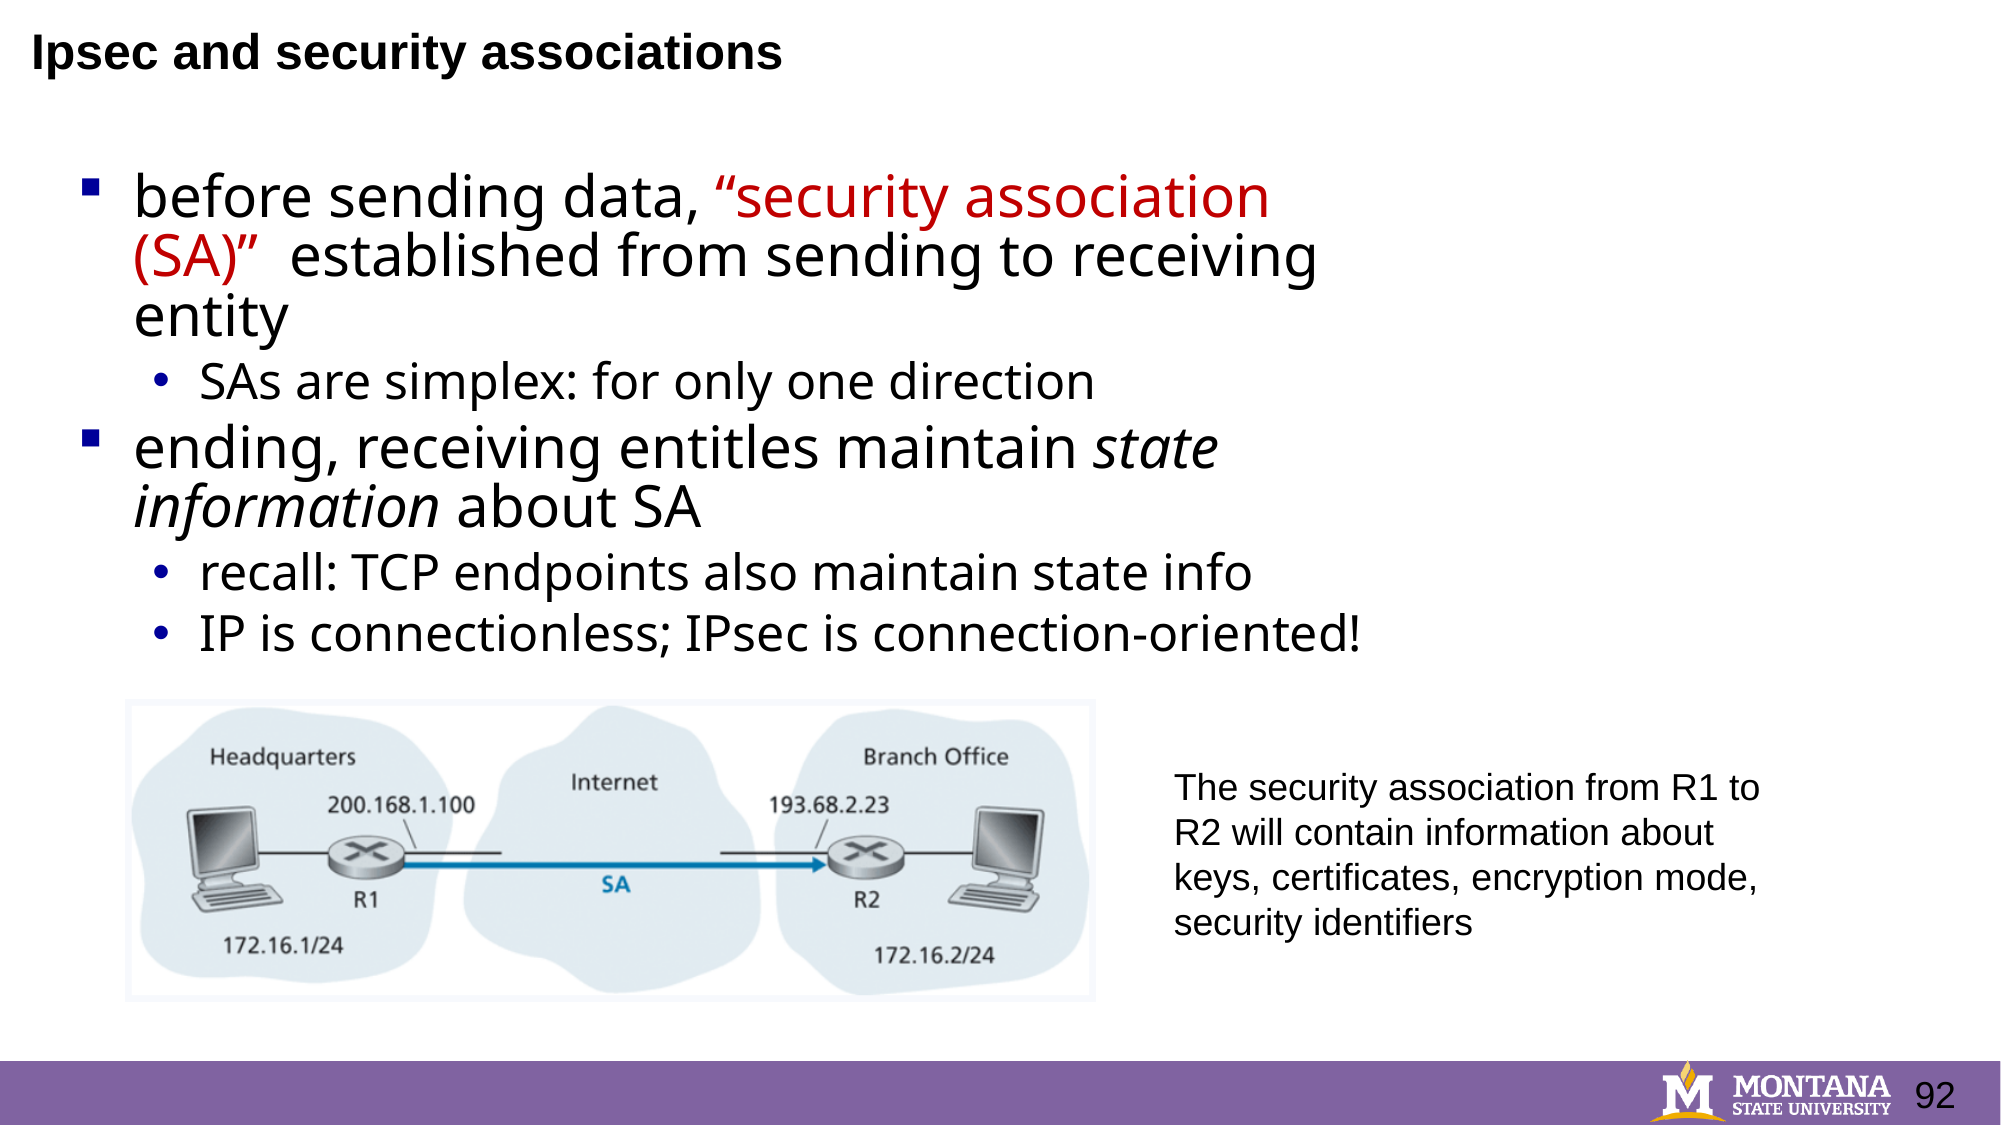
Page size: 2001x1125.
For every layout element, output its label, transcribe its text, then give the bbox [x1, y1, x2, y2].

picture [1650, 1060, 1891, 1122]
text_box Ipsec and security associations [16, 12, 800, 88]
picture [124, 699, 1096, 1002]
text_box The security association from R1 to R2 will contain information about keys, certificates, encryption mode, security identifiers [1158, 755, 1822, 950]
text_box before sending data, “security association (SA)” established from sending to receiving entity SAs are simplex: for only one direction ending, receiving entitles maintain state information about SA recall: TCP endpoints also maintain state info IP is connectionless; IPsec is connection-oriented! [62, 162, 1381, 903]
slide_number 92 [1887, 1072, 1994, 1125]
